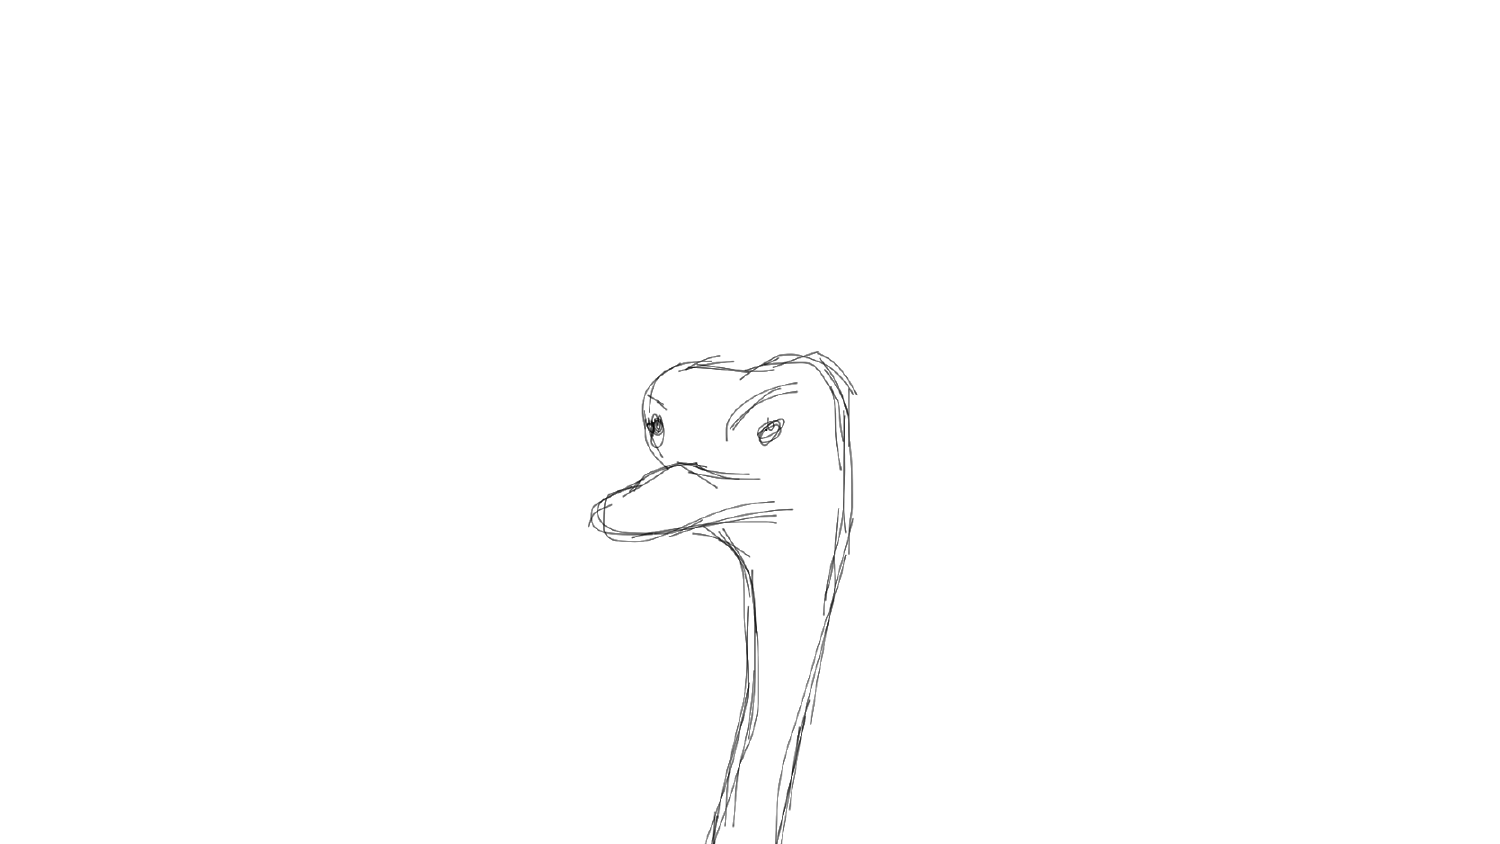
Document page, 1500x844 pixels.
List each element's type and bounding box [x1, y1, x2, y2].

picture [204, 101, 1500, 844]
